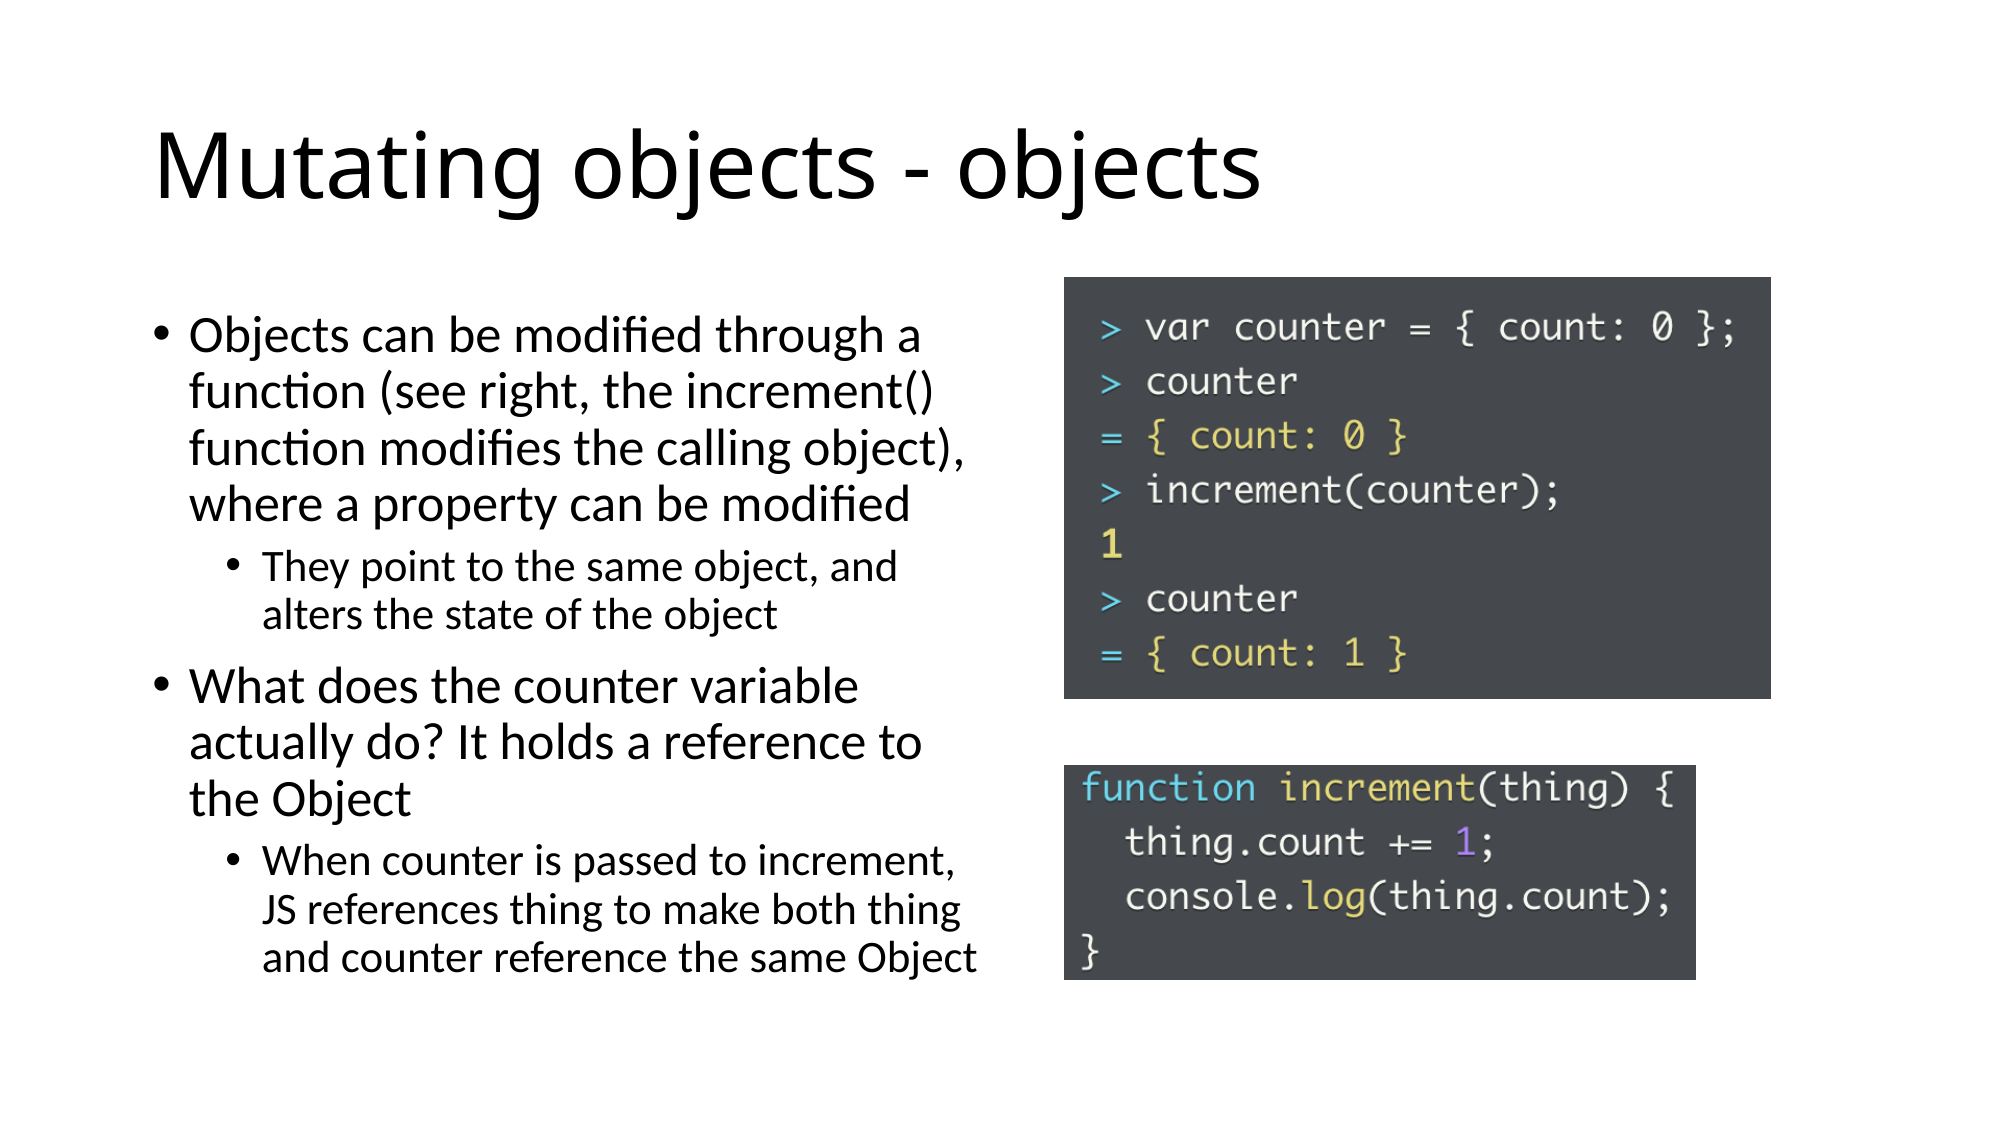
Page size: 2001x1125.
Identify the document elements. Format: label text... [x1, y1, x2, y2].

text_box Objects can be modified through a function (see right, the increment() function modifies the calling object), where a property can be modified They point to the same object, and alters the state of the object What does the counter variable actually do? It holds a reference to the Object When counter is passed to increment, JS references thing to make both thing and counter reference the same Object [137, 299, 1002, 1014]
picture [1064, 277, 1771, 699]
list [1064, 765, 1696, 980]
title Mutating objects - objects [137, 59, 1863, 278]
